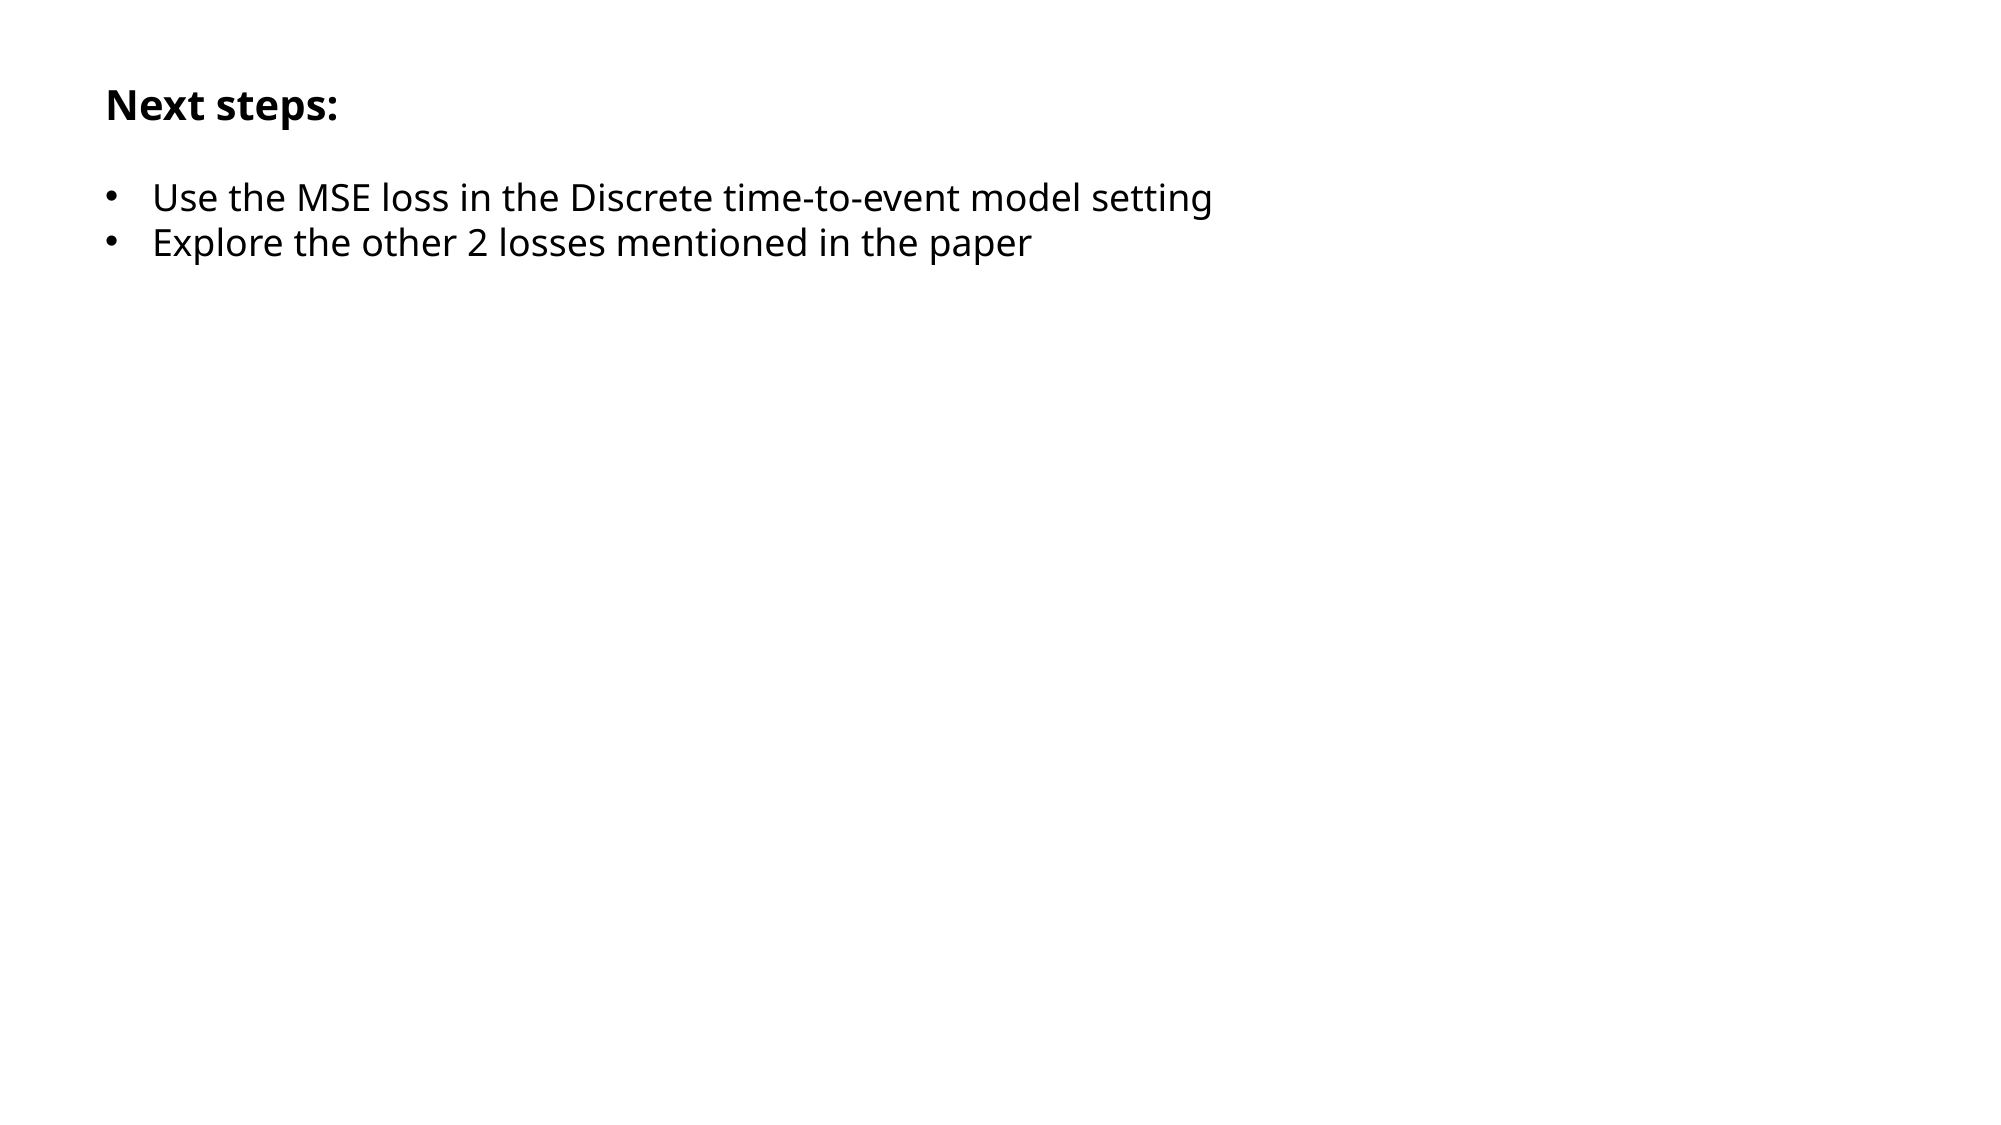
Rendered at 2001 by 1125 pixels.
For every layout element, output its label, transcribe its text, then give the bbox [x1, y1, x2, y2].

text_box Next steps: Use the MSE loss in the Discrete time-to-event model setting Explore the other 2 losses mentioned in the paper [90, 71, 1910, 316]
